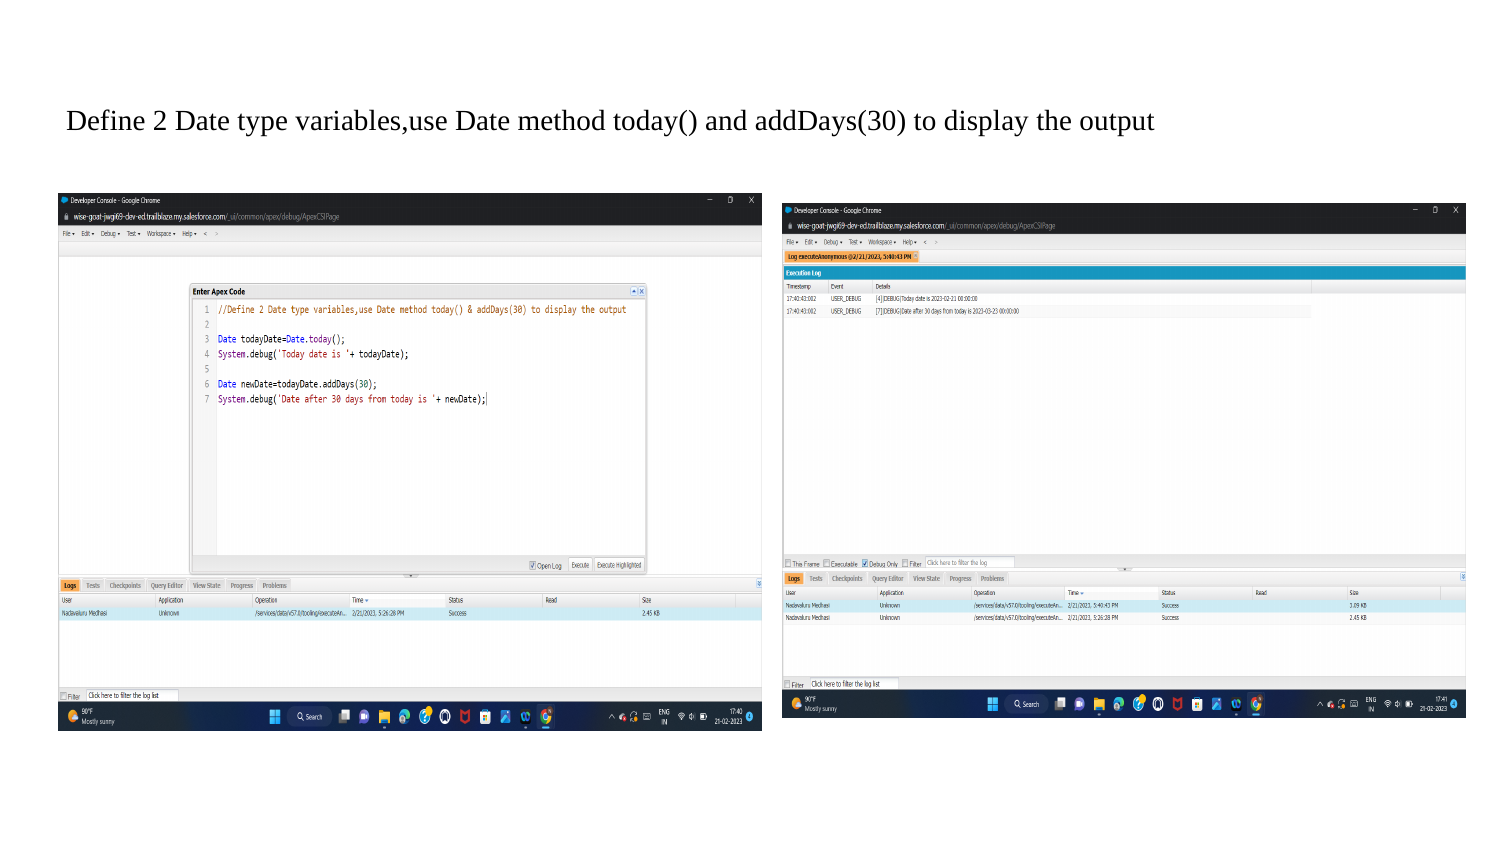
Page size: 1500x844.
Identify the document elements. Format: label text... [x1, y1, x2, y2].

picture [781, 203, 1466, 718]
list Define 2 Date type variables,use Date method today() and addDays(30) to display the output [51, 84, 1449, 750]
picture [58, 193, 763, 732]
